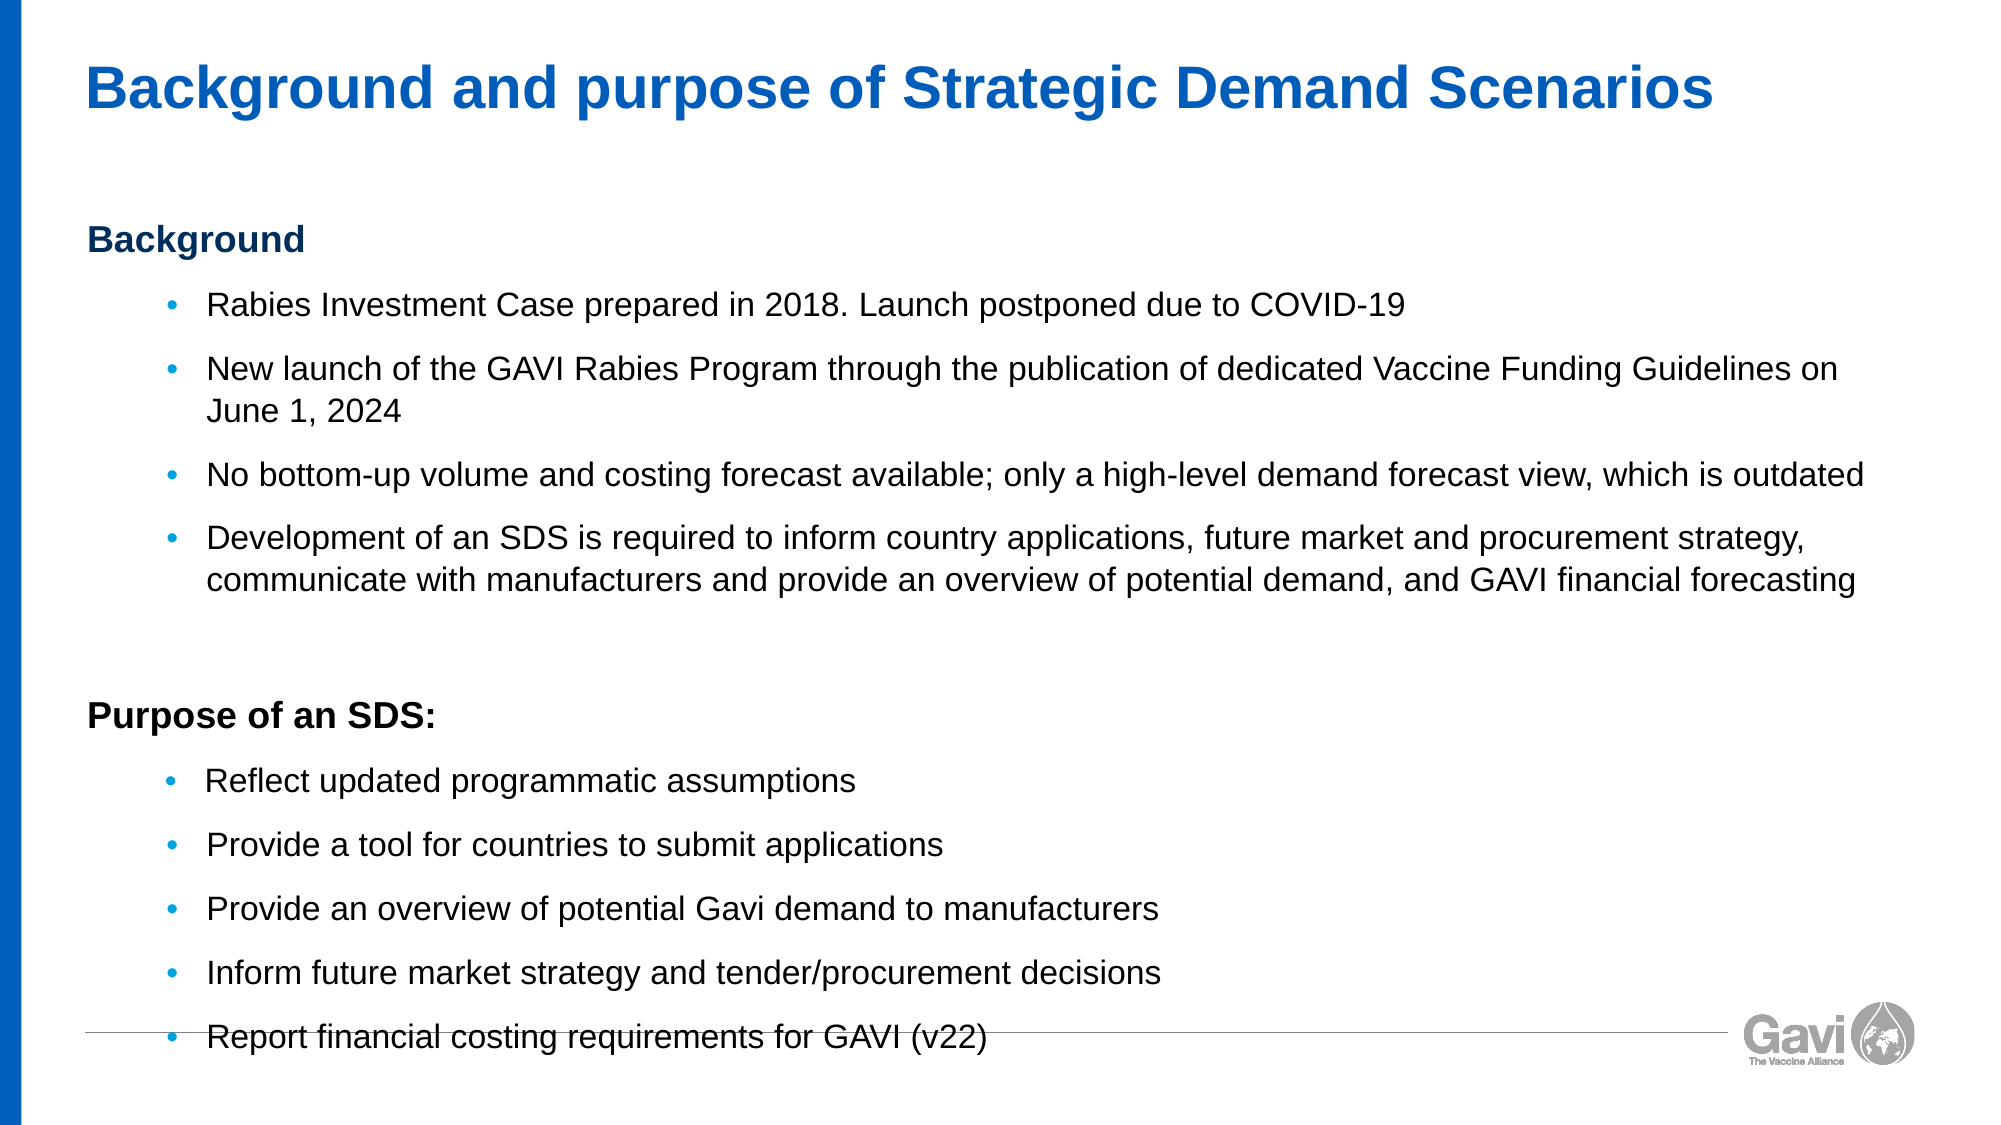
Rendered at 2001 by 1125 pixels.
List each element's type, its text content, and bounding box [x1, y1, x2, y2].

list Background Rabies Investment Case prepared in 2018. Launch postponed due to COVID-19 New launch of the GAVI Rabies Program through the publication of dedicated Vaccine Funding Guidelines on June 1, 2024 No bottom-up volume and costing forecast available; only a high-level demand forecast view, which is outdated Development of an SDS is required to inform country applications, future market and procurement strategy, communicate with manufacturers and provide an overview of potential demand, and GAVI financial forecasting Purpose of an SDS: Reflect updated programmatic assumptions Provide a tool for countries to submit applications Provide an overview of potential Gavi demand to manufacturers Inform future market strategy and tender/procurement decisions Report financial costing requirements for GAVI (v22) [87, 214, 1916, 1065]
title Background and purpose of Strategic Demand Scenarios [85, 60, 1916, 158]
